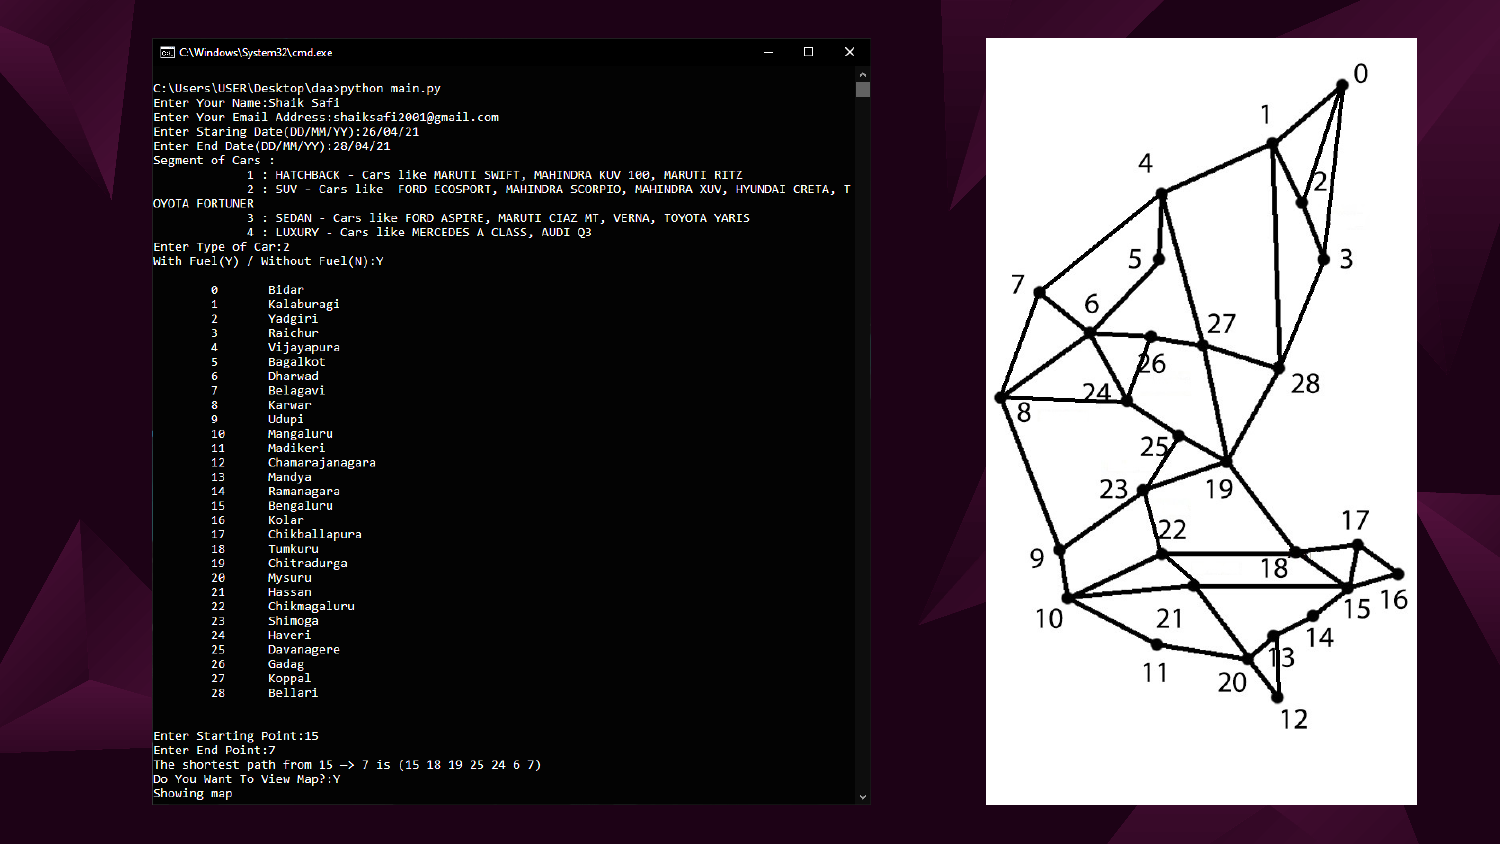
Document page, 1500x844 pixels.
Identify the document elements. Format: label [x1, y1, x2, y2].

picture [985, 38, 1418, 805]
picture [152, 38, 872, 805]
